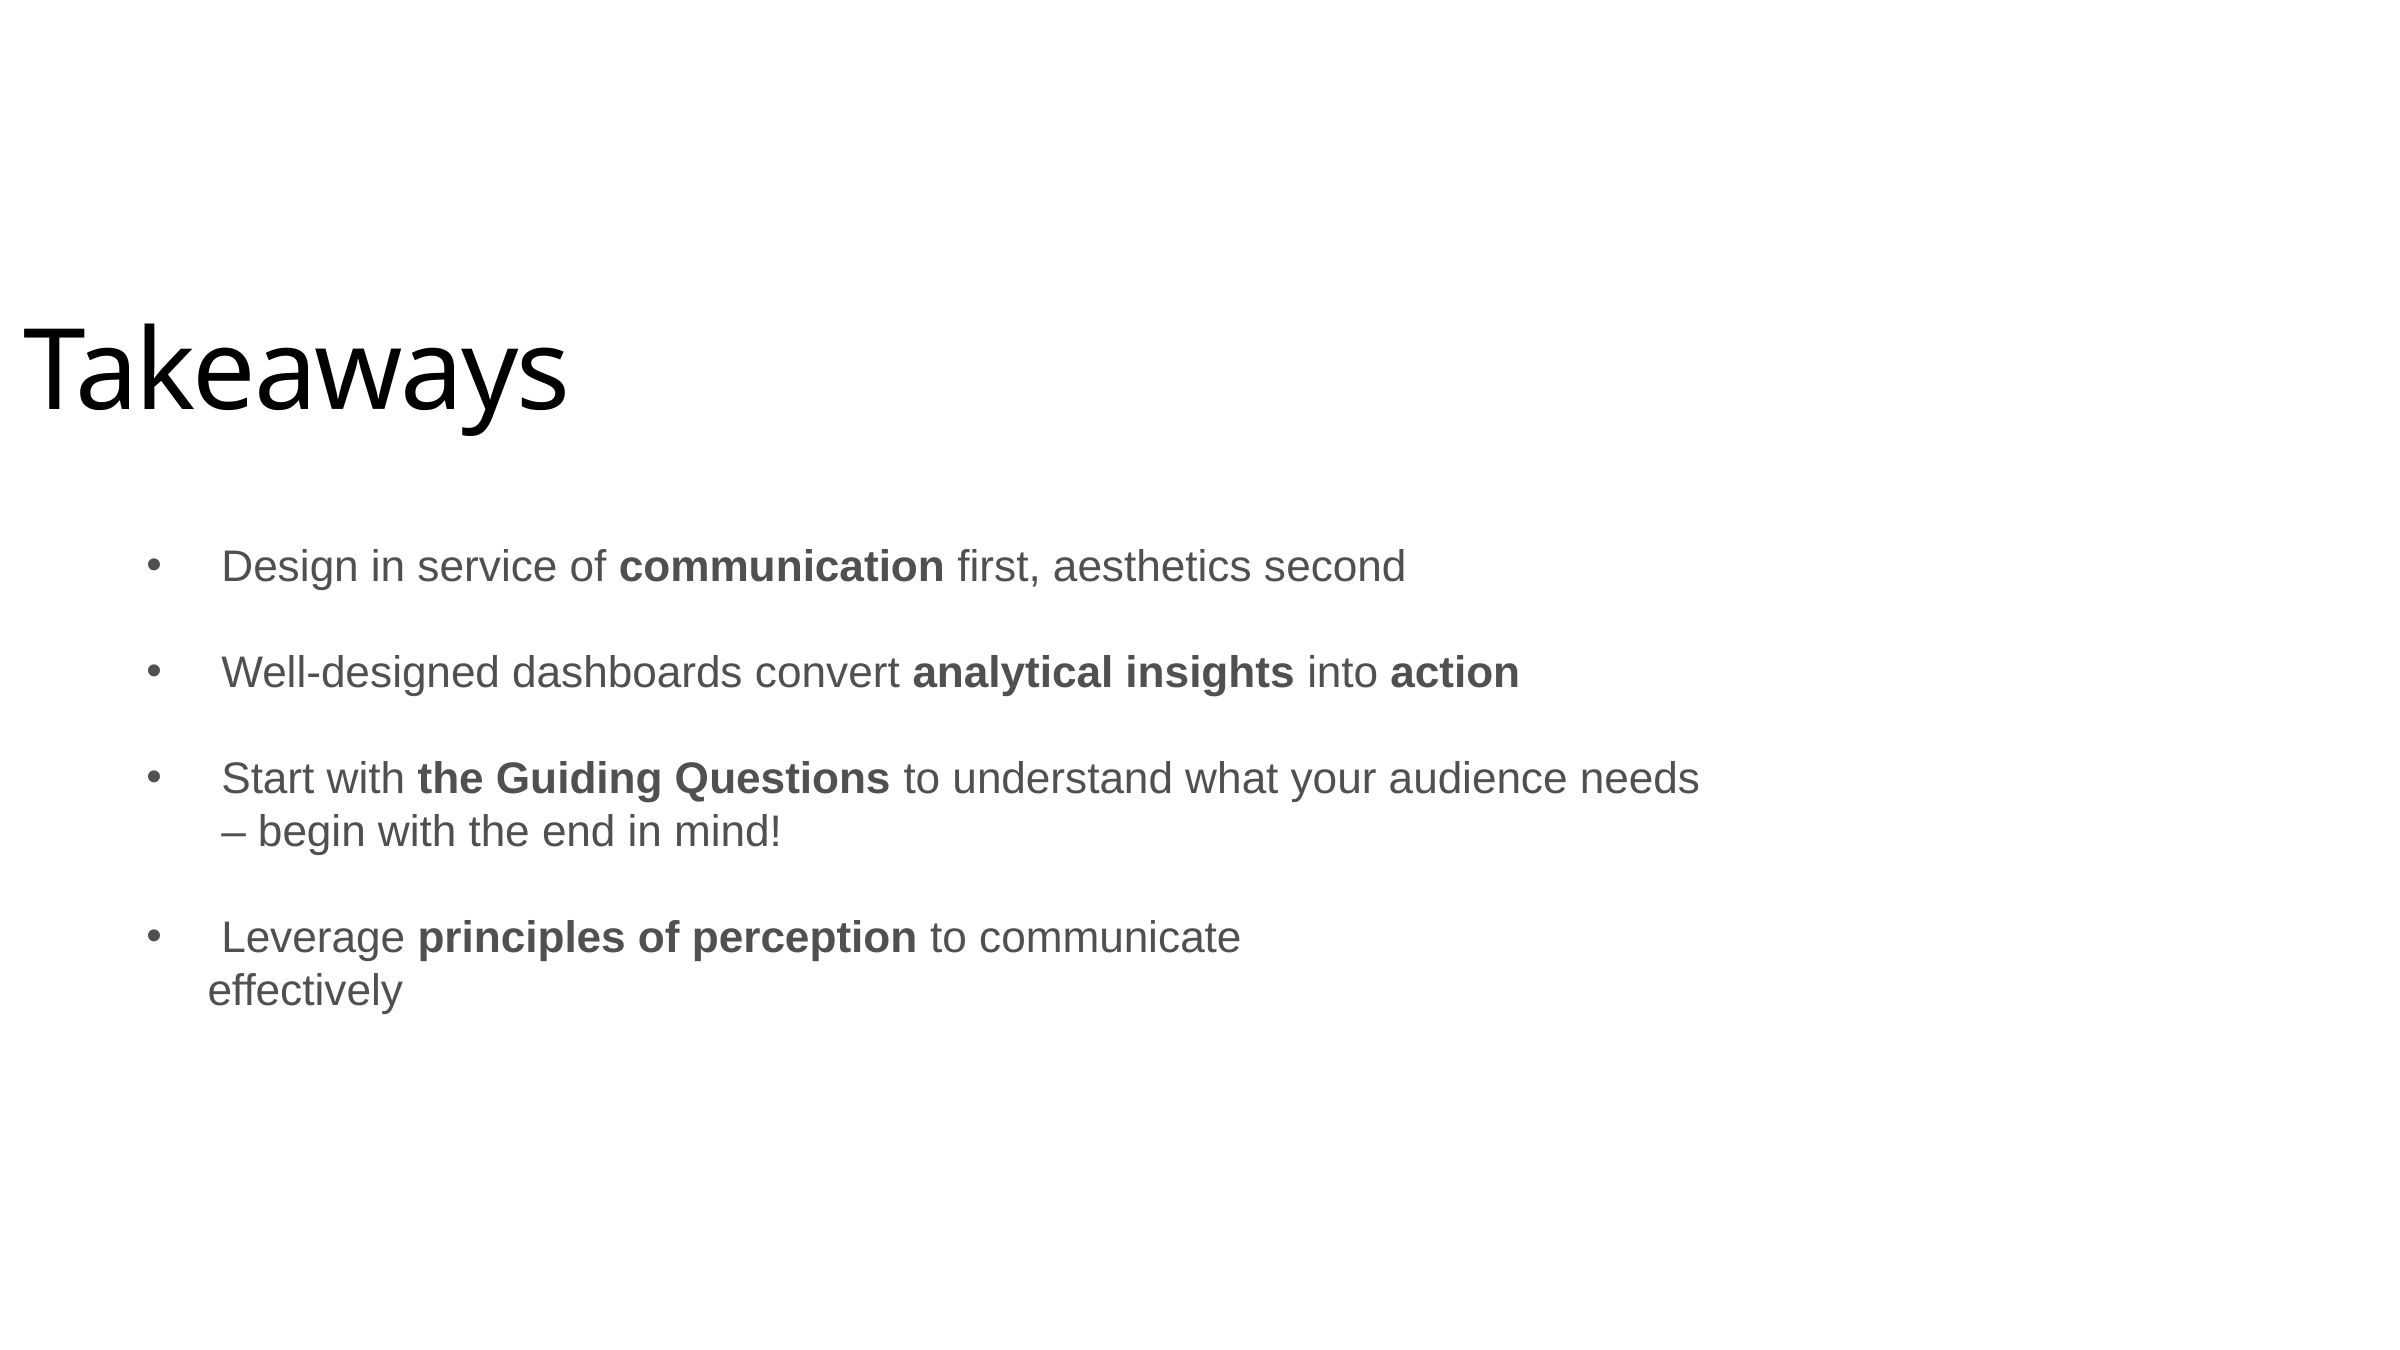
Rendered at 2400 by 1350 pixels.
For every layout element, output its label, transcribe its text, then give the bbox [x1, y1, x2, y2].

title Takeaways [0, 297, 952, 402]
text_box Design in service of communication first, aesthetics second Well-designed dashboards convert analytical insights into action Start with the Guiding Questions to understand what your audience needs – begin with the end in mind! Leverage principles of perception to communicate effectively [131, 530, 1733, 1022]
